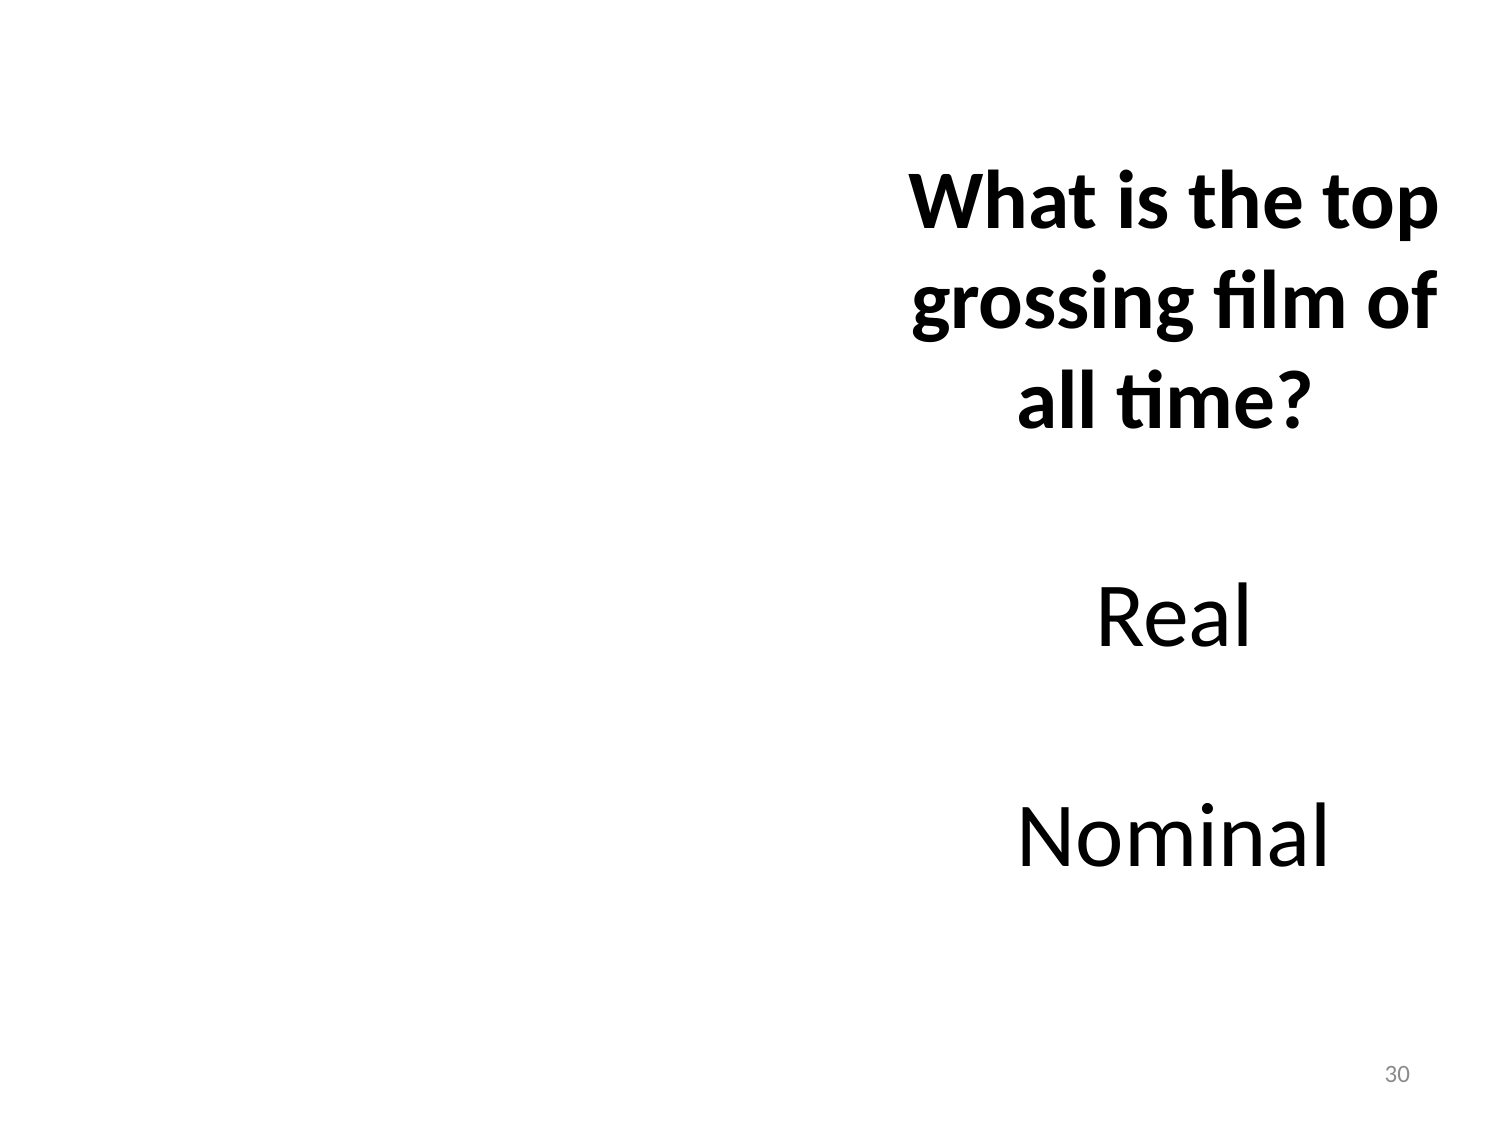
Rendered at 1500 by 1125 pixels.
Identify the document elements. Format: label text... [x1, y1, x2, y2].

slide_number 30 [1074, 1042, 1425, 1103]
text_box What is the top grossing film of all time? Real Nominal [873, 137, 1475, 1002]
